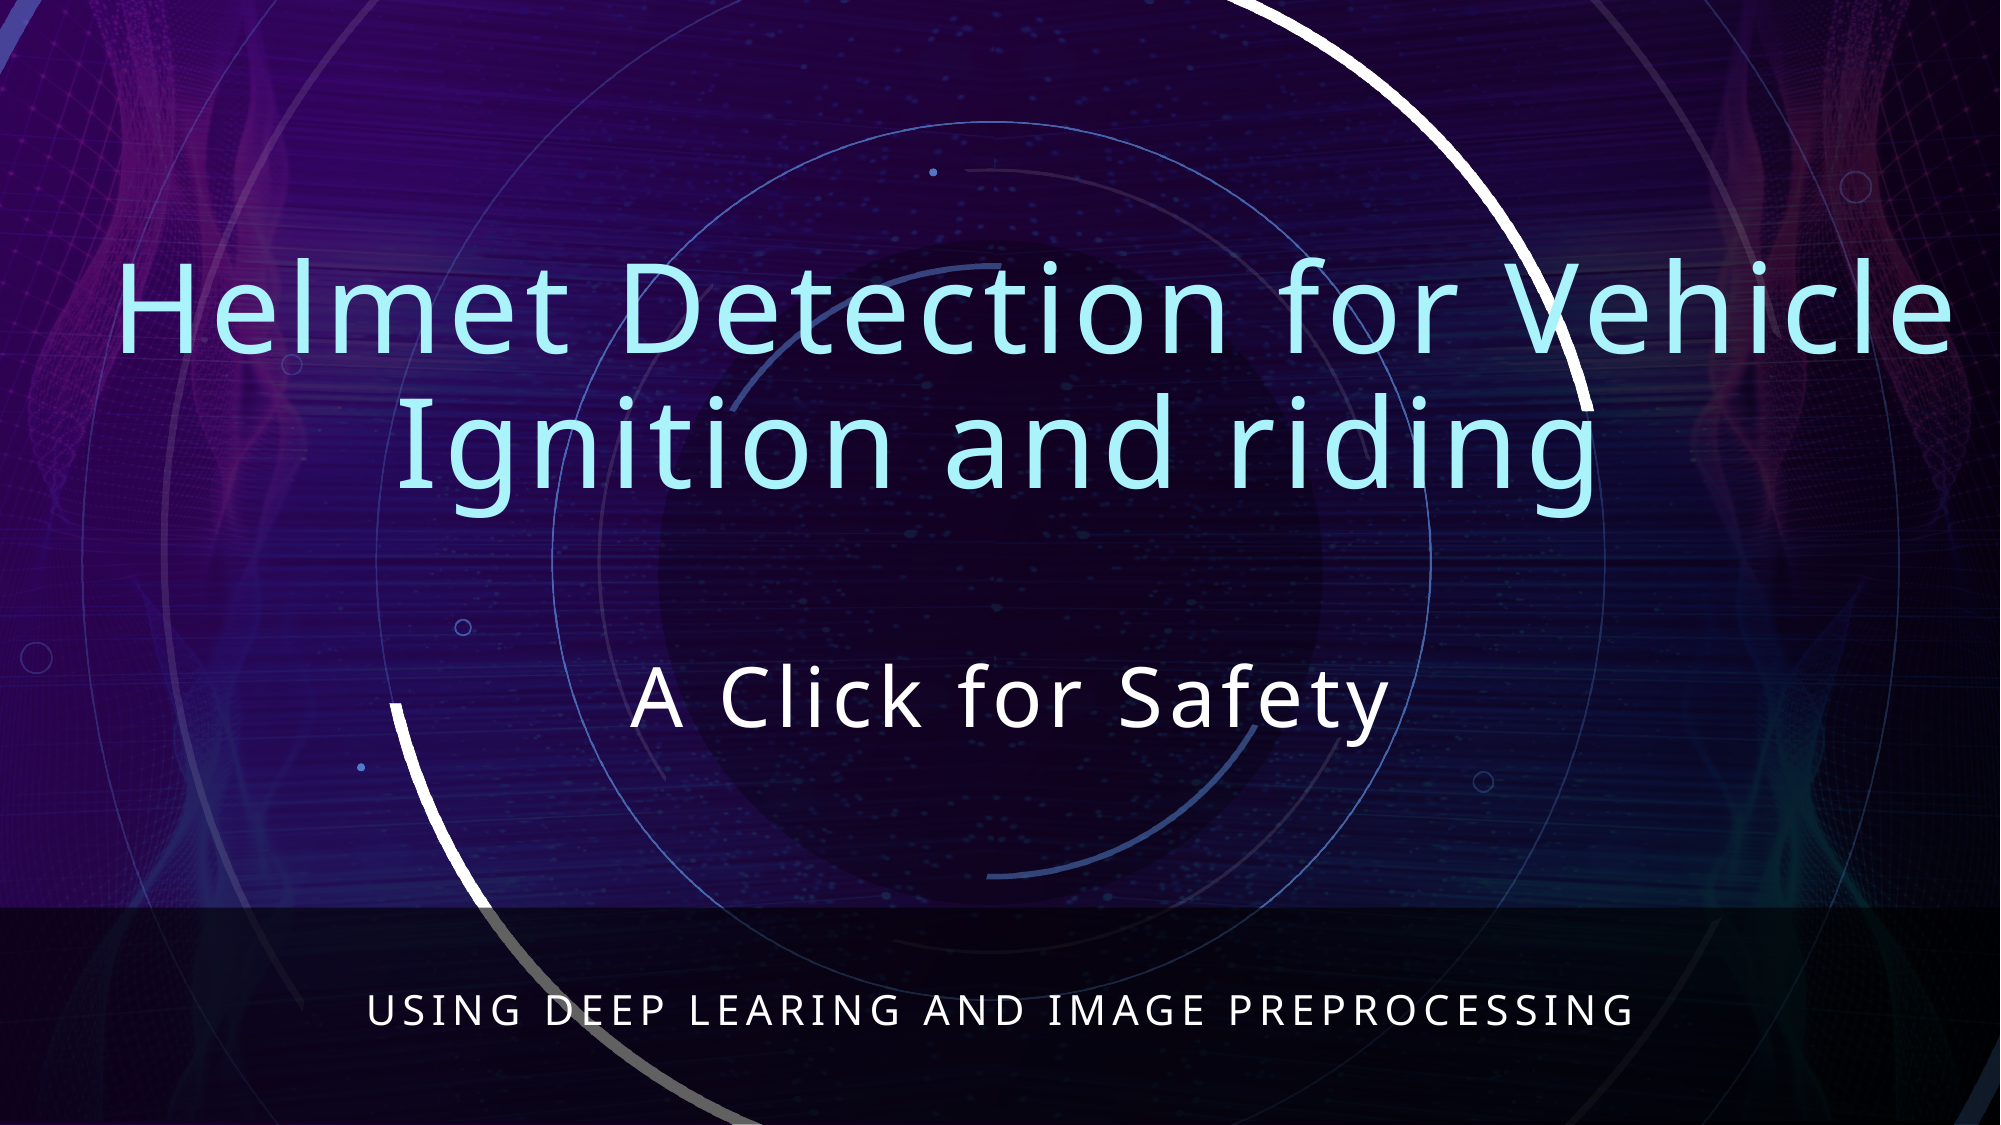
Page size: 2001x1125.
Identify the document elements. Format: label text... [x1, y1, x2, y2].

picture [0, 0, 2000, 125]
title Helmet Detection for Vehicle Ignition and riding [0, 125, 2000, 637]
picture [0, 637, 2000, 907]
list USING DEEP LEARING AND IMAGE PREPROCESSING [0, 907, 2000, 1125]
subtitle A Click for Safety [10, 648, 2000, 777]
